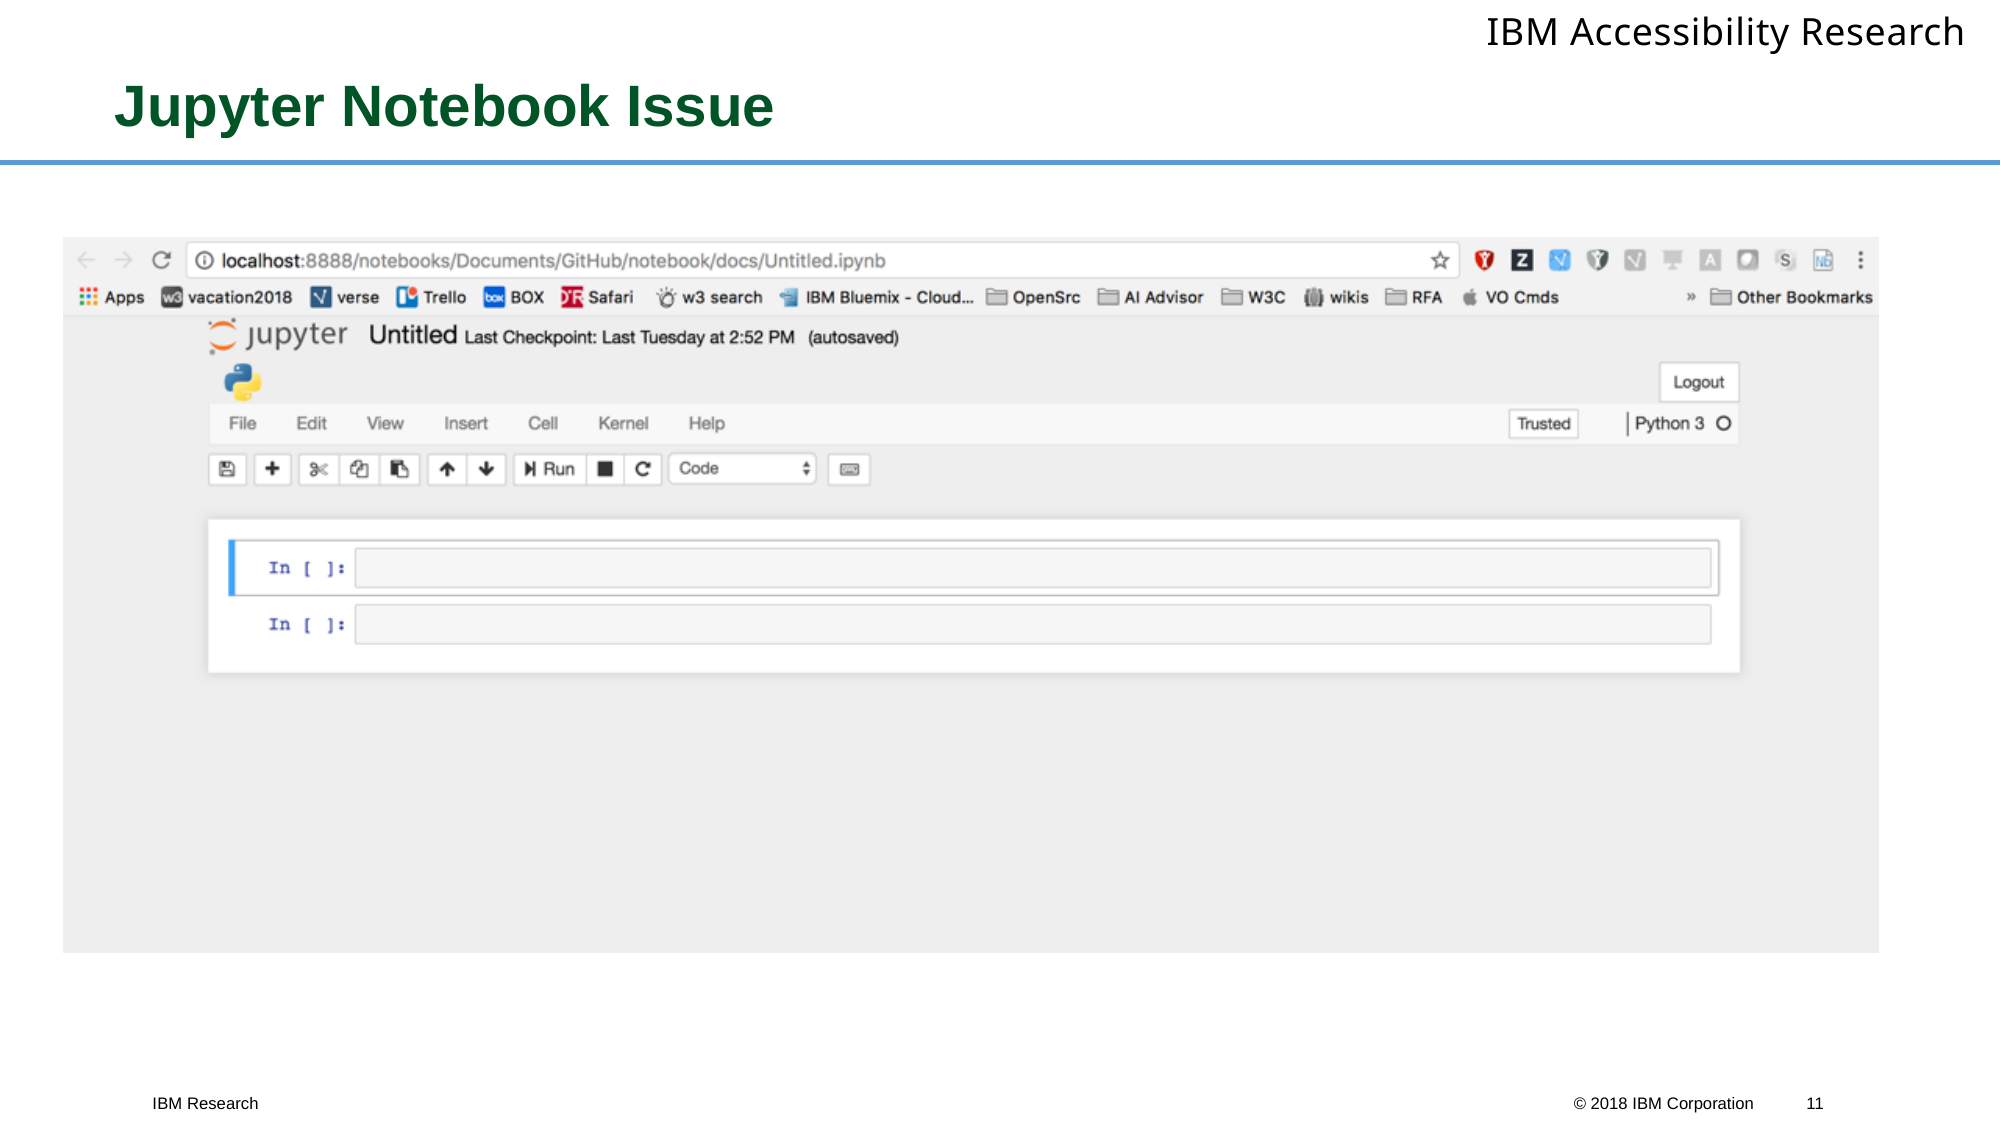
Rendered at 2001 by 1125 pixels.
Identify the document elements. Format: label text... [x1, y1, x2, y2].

title Jupyter Notebook Issue [99, 0, 1723, 147]
picture [63, 237, 1879, 953]
